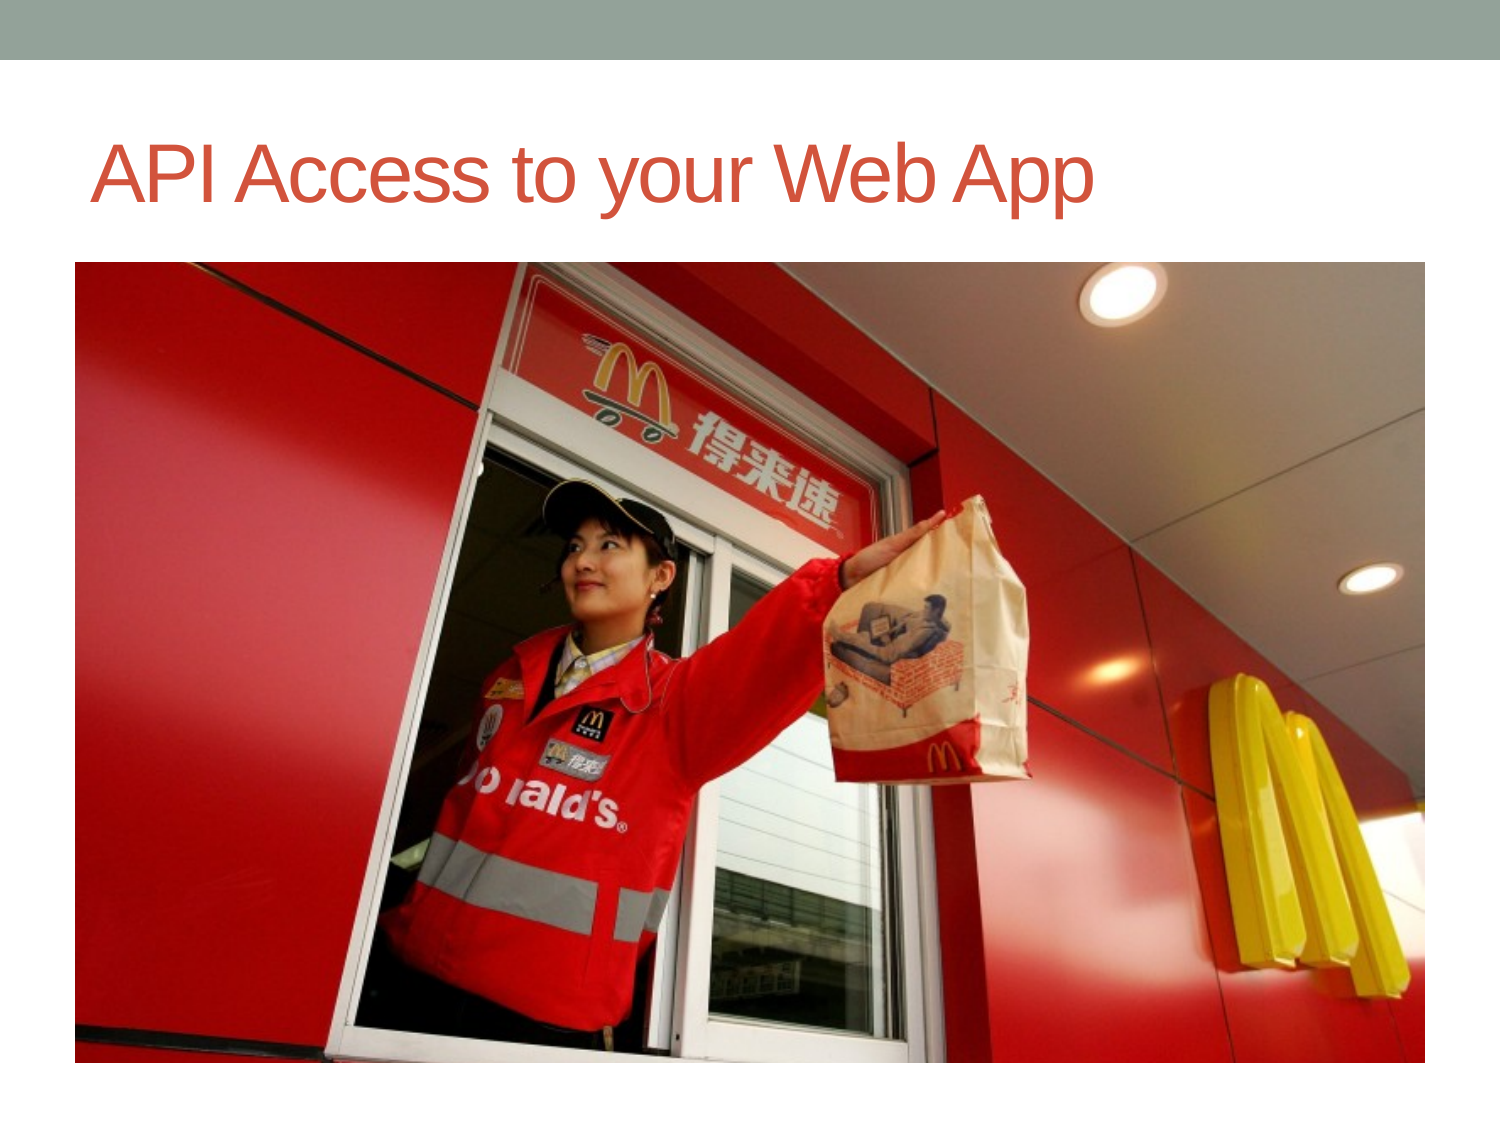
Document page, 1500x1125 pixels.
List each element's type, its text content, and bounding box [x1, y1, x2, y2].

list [74, 262, 1426, 1063]
title API Access to your Web App [75, 87, 1425, 250]
